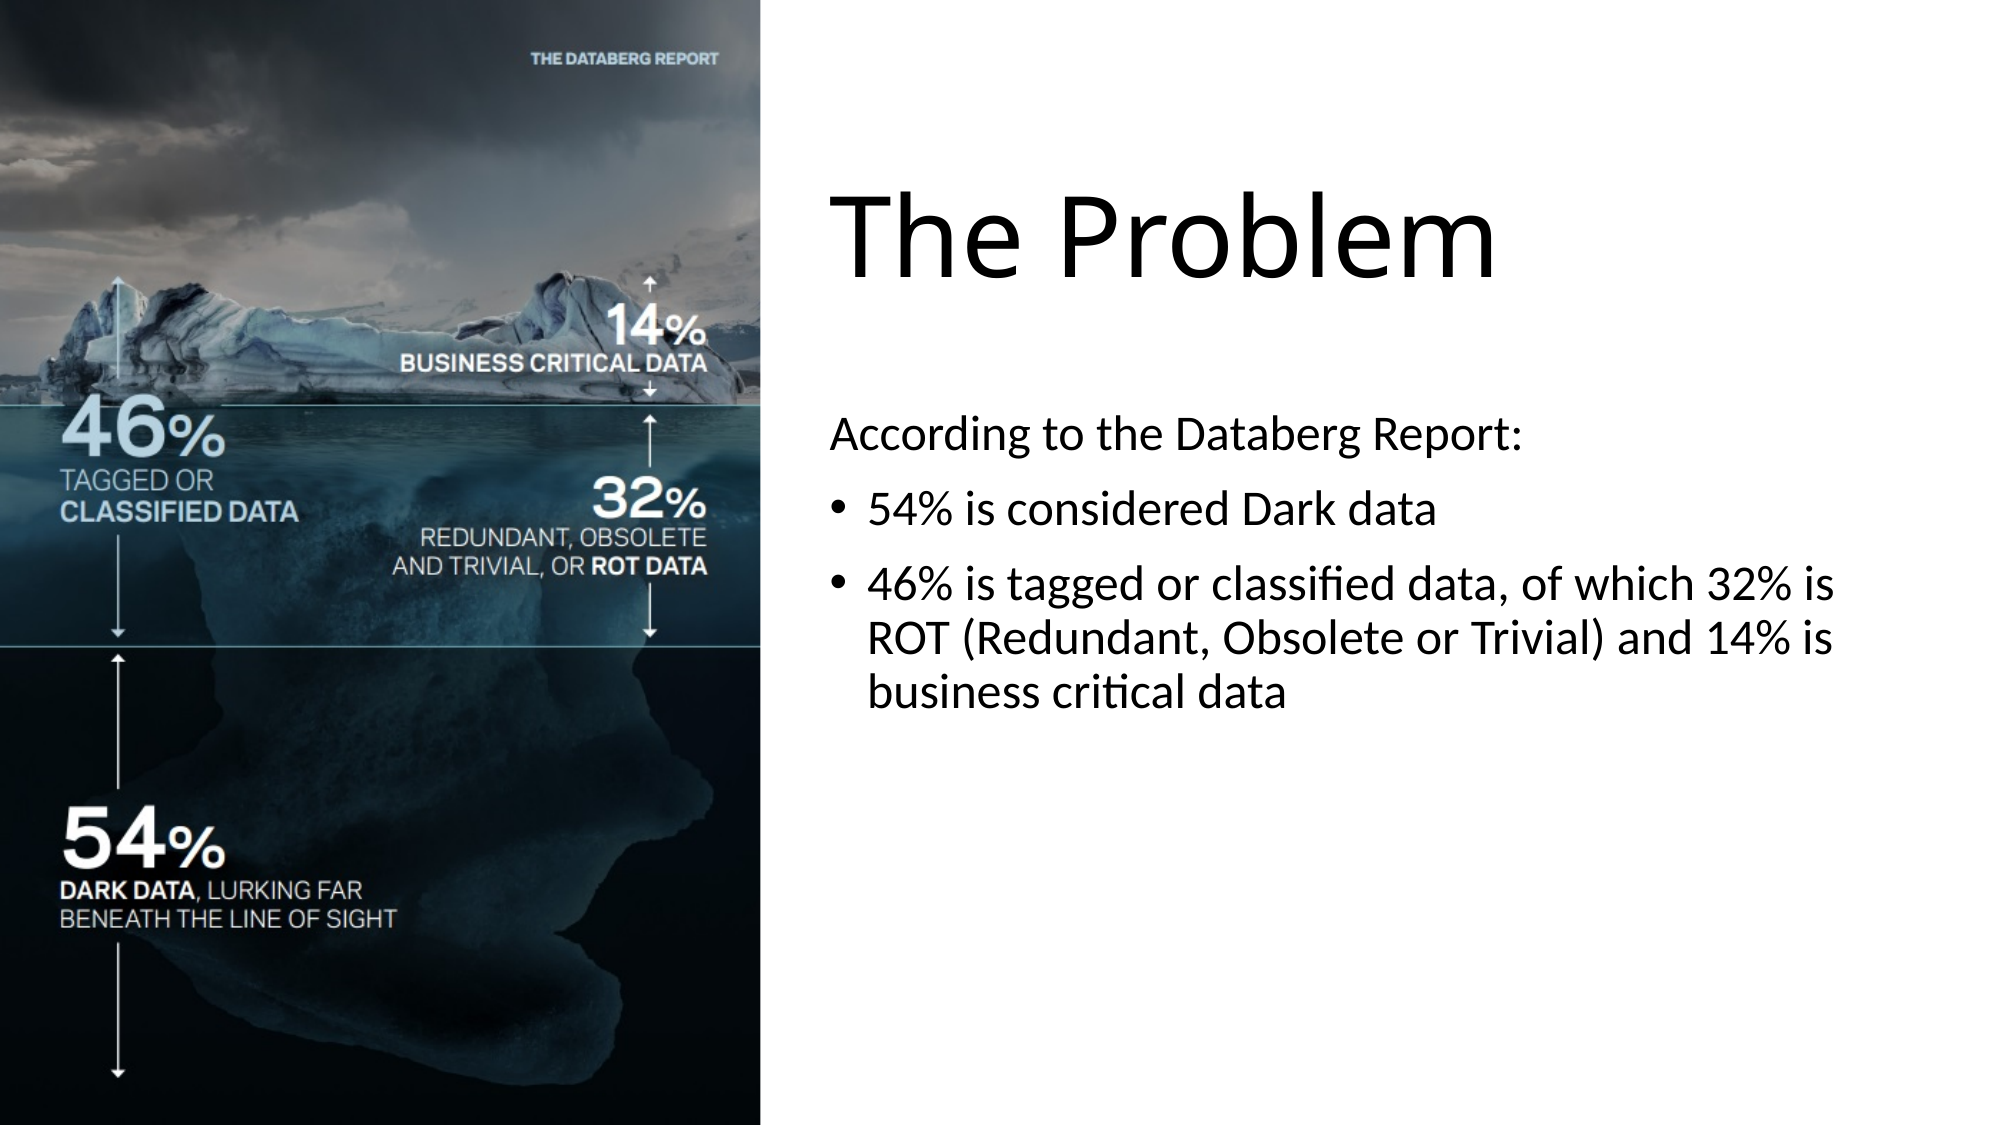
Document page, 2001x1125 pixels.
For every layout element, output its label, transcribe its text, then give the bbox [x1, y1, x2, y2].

text_box According to the Databerg Report: 54% is considered Dark data 46% is tagged or classified data, of which 32% is ROT (Redundant, Obsolete or Trivial) and 14% is business critical data [814, 399, 1895, 1021]
title The Problem [814, 103, 1895, 379]
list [0, 0, 761, 1125]
